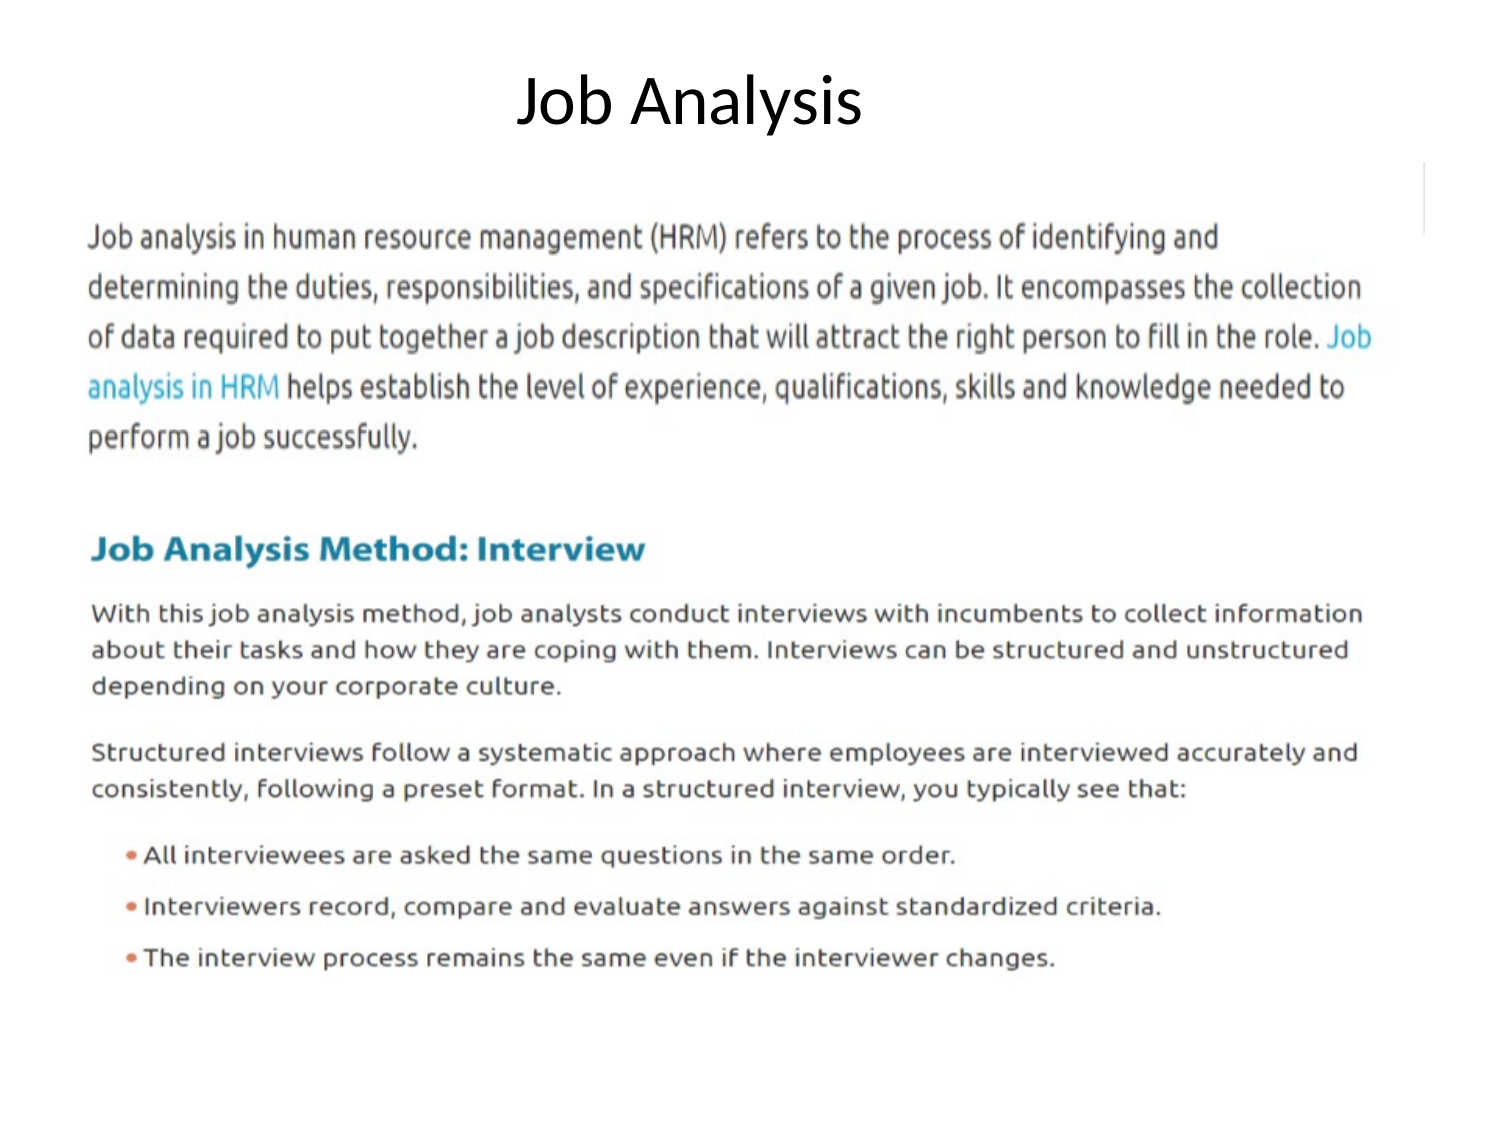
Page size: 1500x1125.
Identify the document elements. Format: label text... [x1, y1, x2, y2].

picture [62, 512, 1427, 1008]
title Job Analysis [75, 45, 1425, 161]
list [37, 162, 1426, 488]
